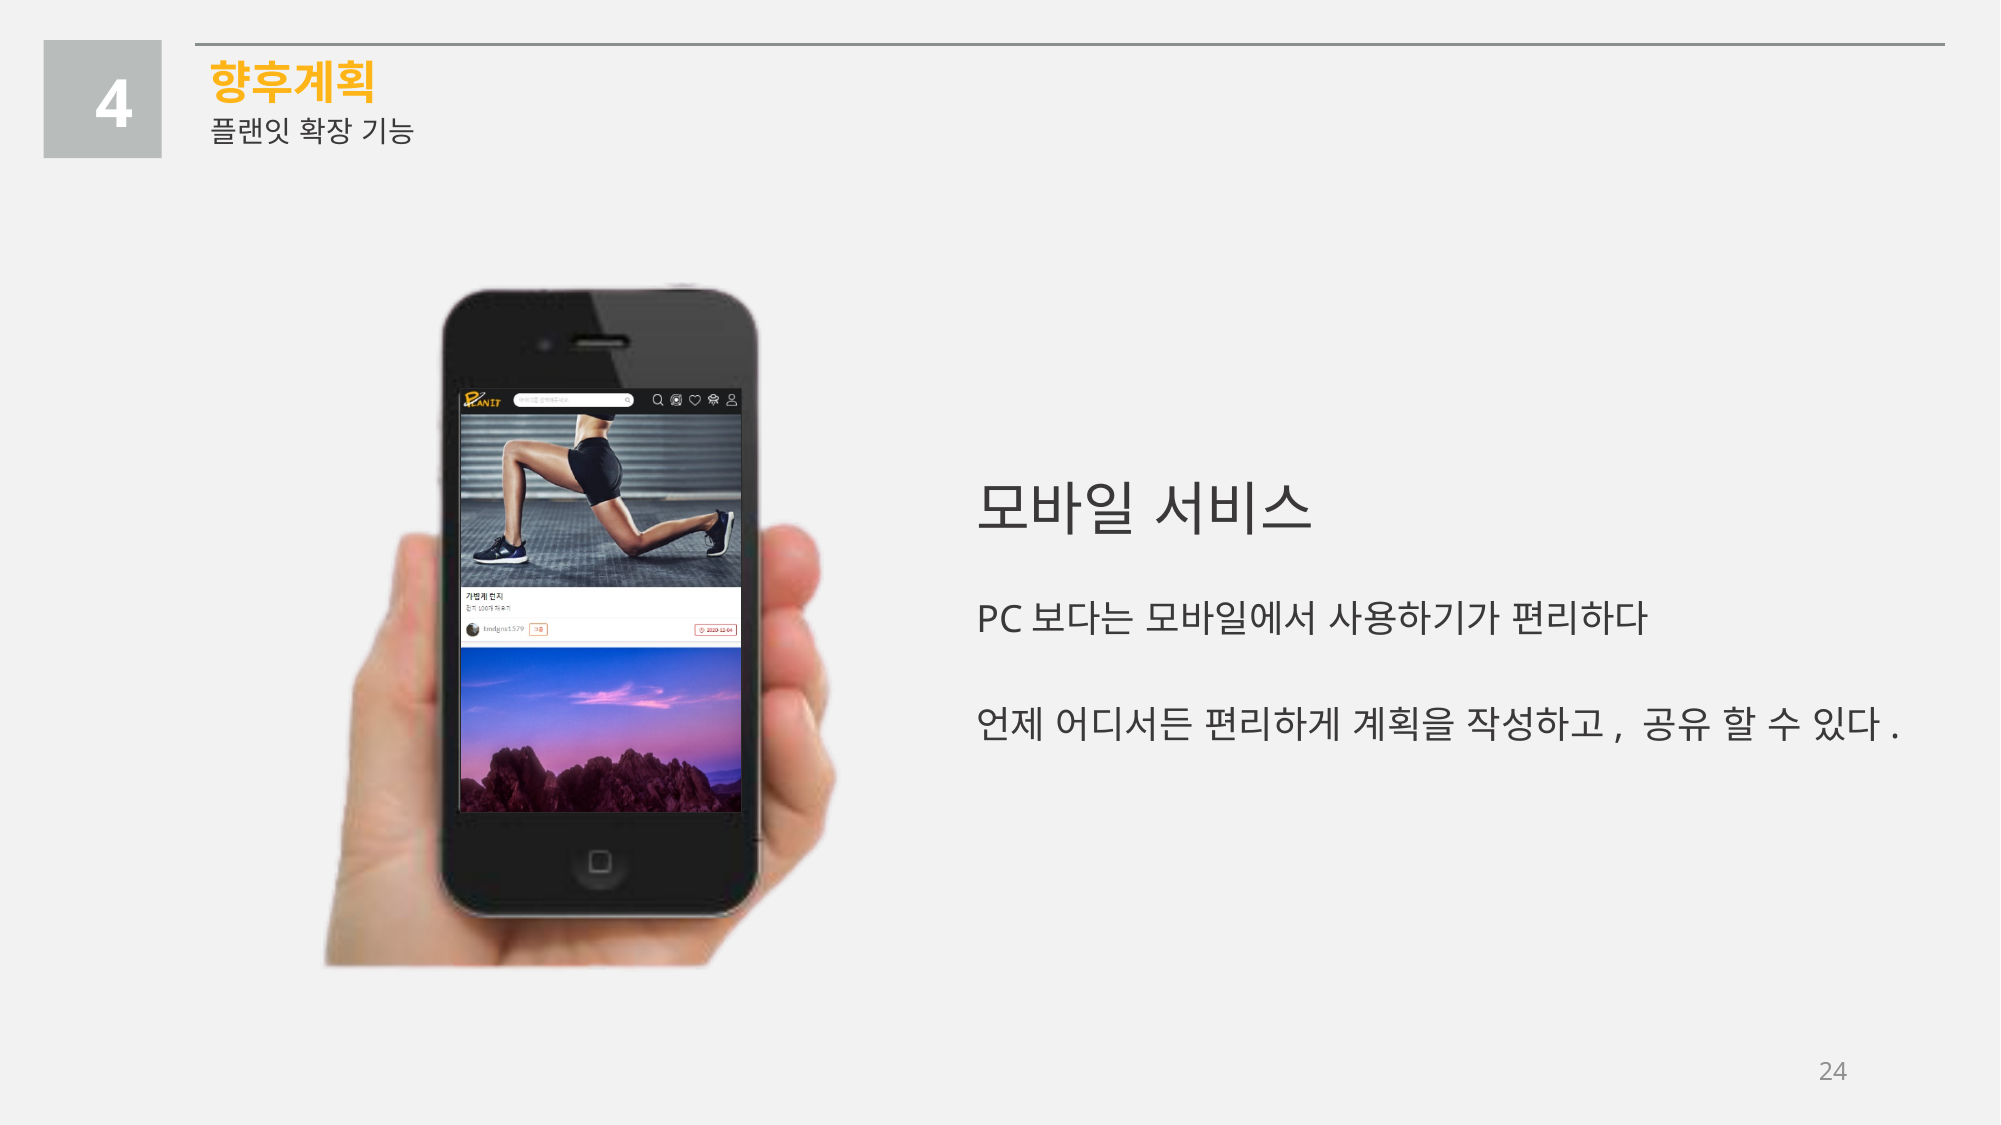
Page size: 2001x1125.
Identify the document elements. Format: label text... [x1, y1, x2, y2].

text_box 향후계획 [194, 46, 393, 117]
text_box PC보다는 모바일에서 사용하기가 편리하다 [962, 588, 1786, 648]
slide_number 24 [1412, 1042, 1863, 1103]
text_box 모바일 서비스 [962, 464, 1412, 550]
text_box [43, 40, 162, 159]
picture [229, 242, 962, 978]
text_box 4 [87, 52, 116, 148]
text_box 플랜잇 확장 기능 [195, 105, 431, 156]
text_box 언제 어디서든 편리하게 계획을 작성하고, 공유 할 수 있다. [962, 693, 2000, 754]
